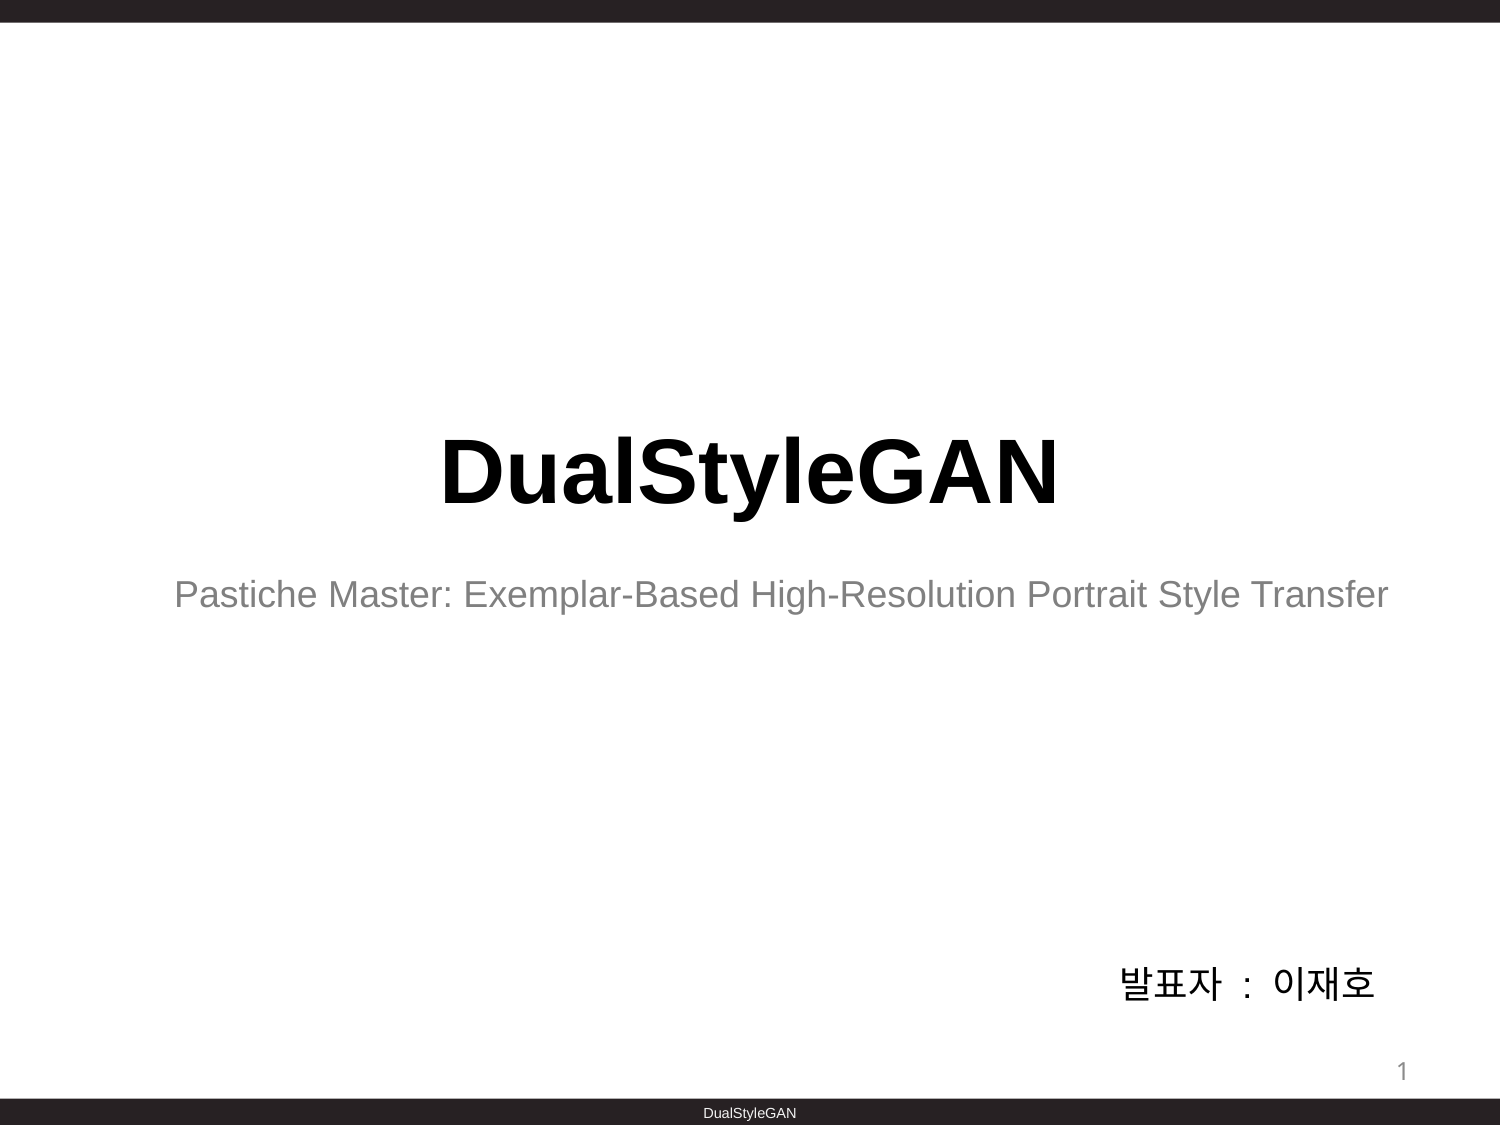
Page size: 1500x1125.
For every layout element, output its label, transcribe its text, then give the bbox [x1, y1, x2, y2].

text_box 발표자 : 이재호 [1104, 954, 1418, 1014]
text_box [0, 0, 1500, 25]
slide_number 1 [1074, 1042, 1425, 1103]
text_box Pastiche Master: Exemplar-Based High-Resolution Portrait Style Transfer [159, 562, 1418, 623]
text_box DualStyleGAN [0, 1097, 1500, 1125]
text_box DualStyleGAN [0, 326, 1500, 718]
